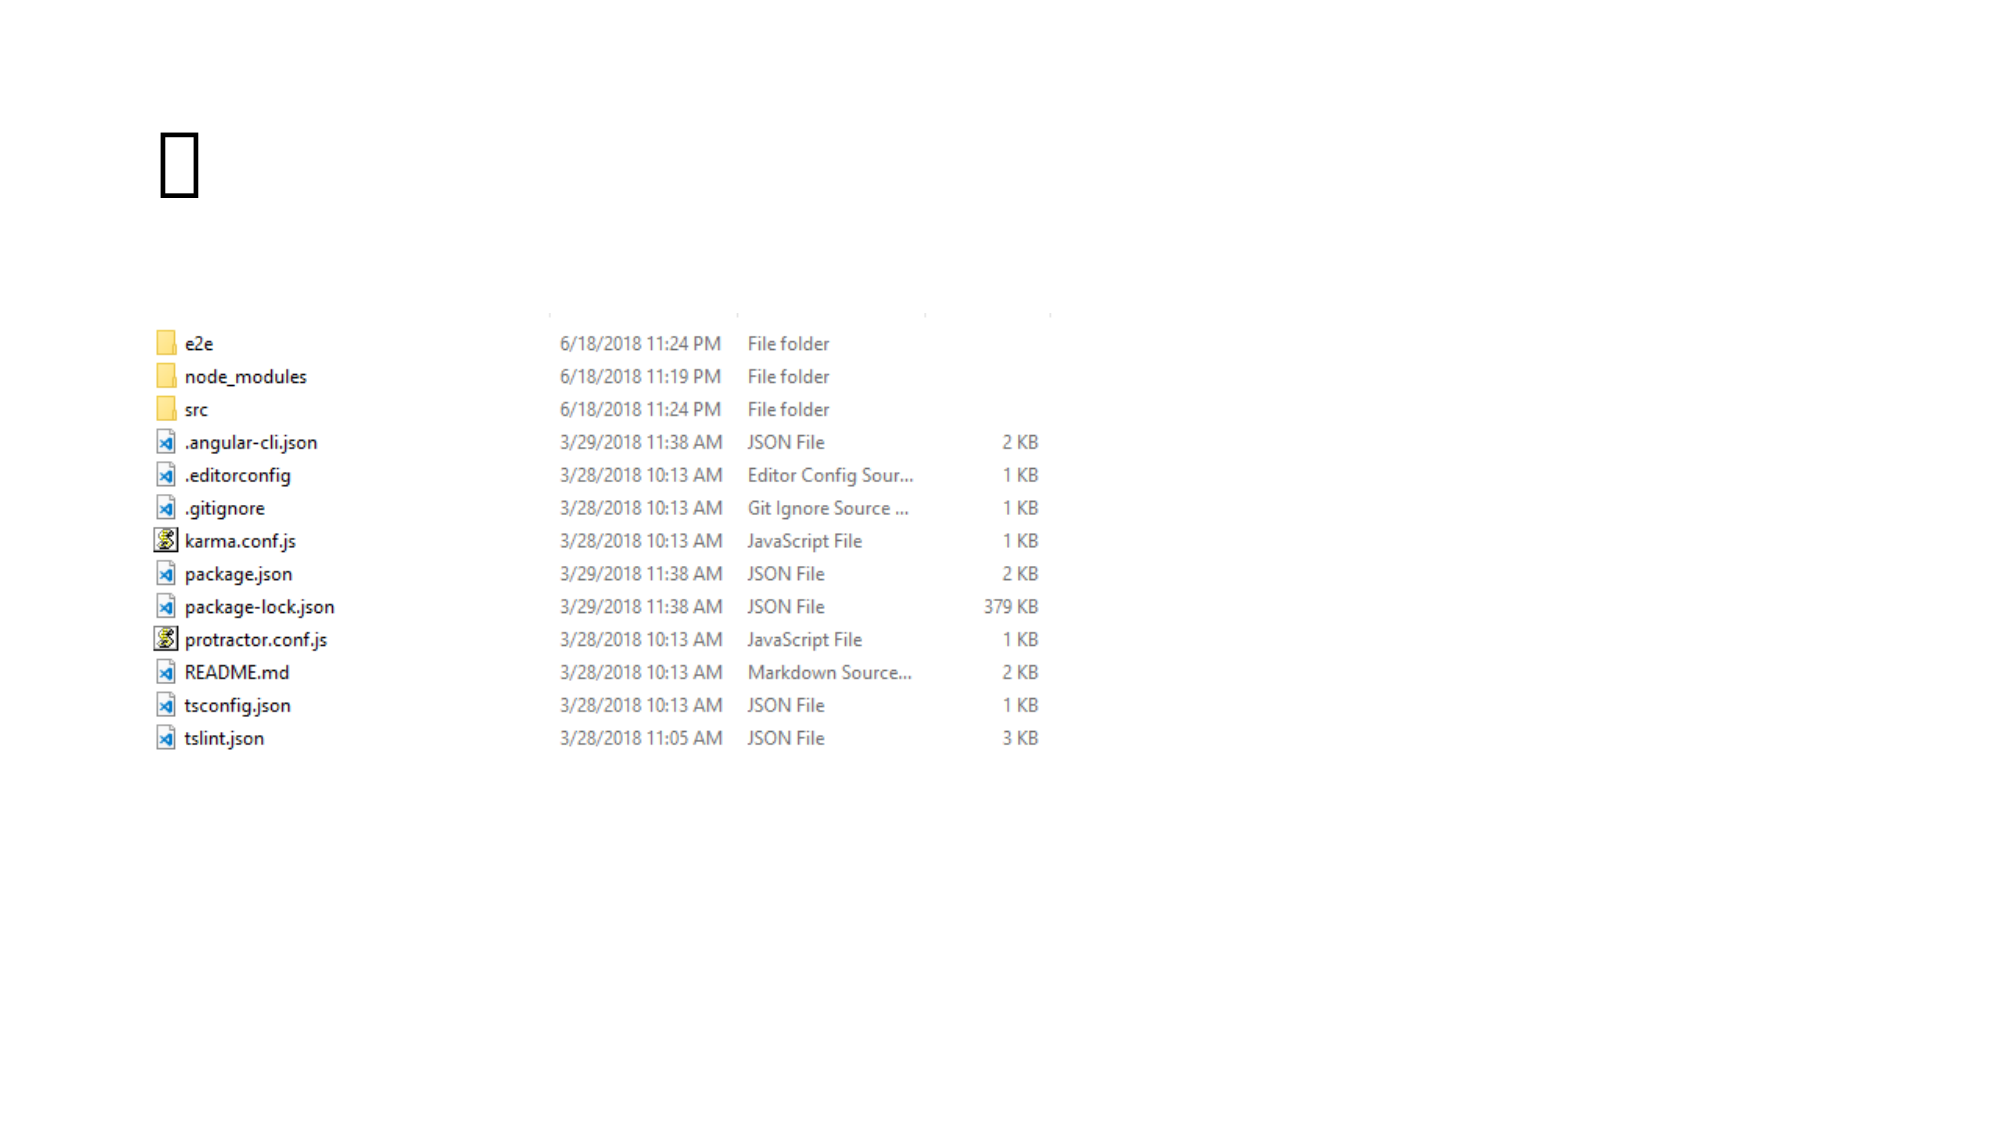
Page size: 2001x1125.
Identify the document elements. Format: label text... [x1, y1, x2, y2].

picture [149, 313, 1164, 875]
title  [137, 59, 1863, 278]
